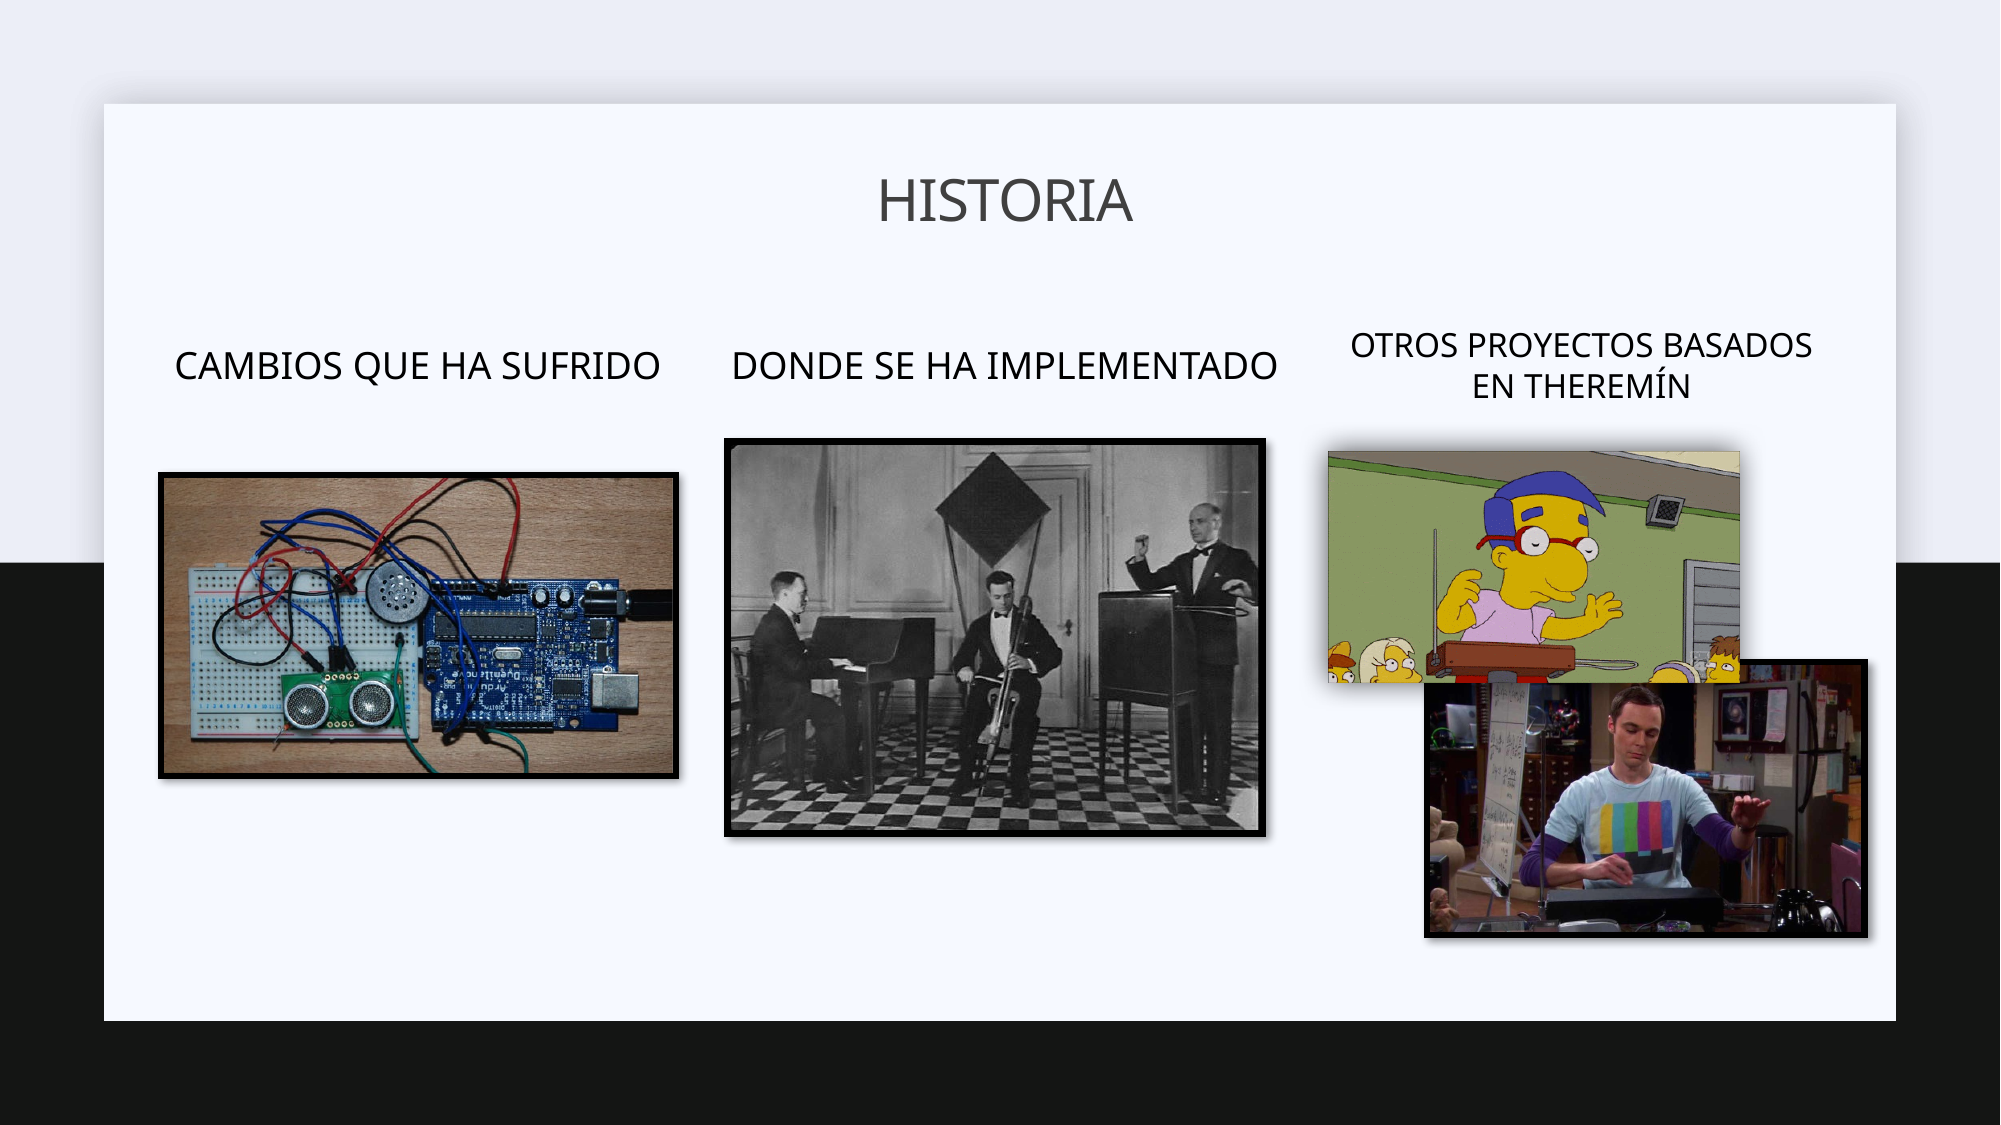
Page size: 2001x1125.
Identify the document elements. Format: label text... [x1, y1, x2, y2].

picture [163, 477, 674, 774]
text_box OTROS PROYECTOS BASADOS EN THEREMÍN [1318, 316, 1845, 413]
picture [730, 443, 1261, 831]
list CAMBIOS QUE HA SUFRIDO [155, 316, 682, 413]
picture [1328, 451, 1862, 933]
text_box DONDE SE HA IMPLEMENTADO [714, 316, 1296, 413]
title Historia [180, 154, 1830, 251]
